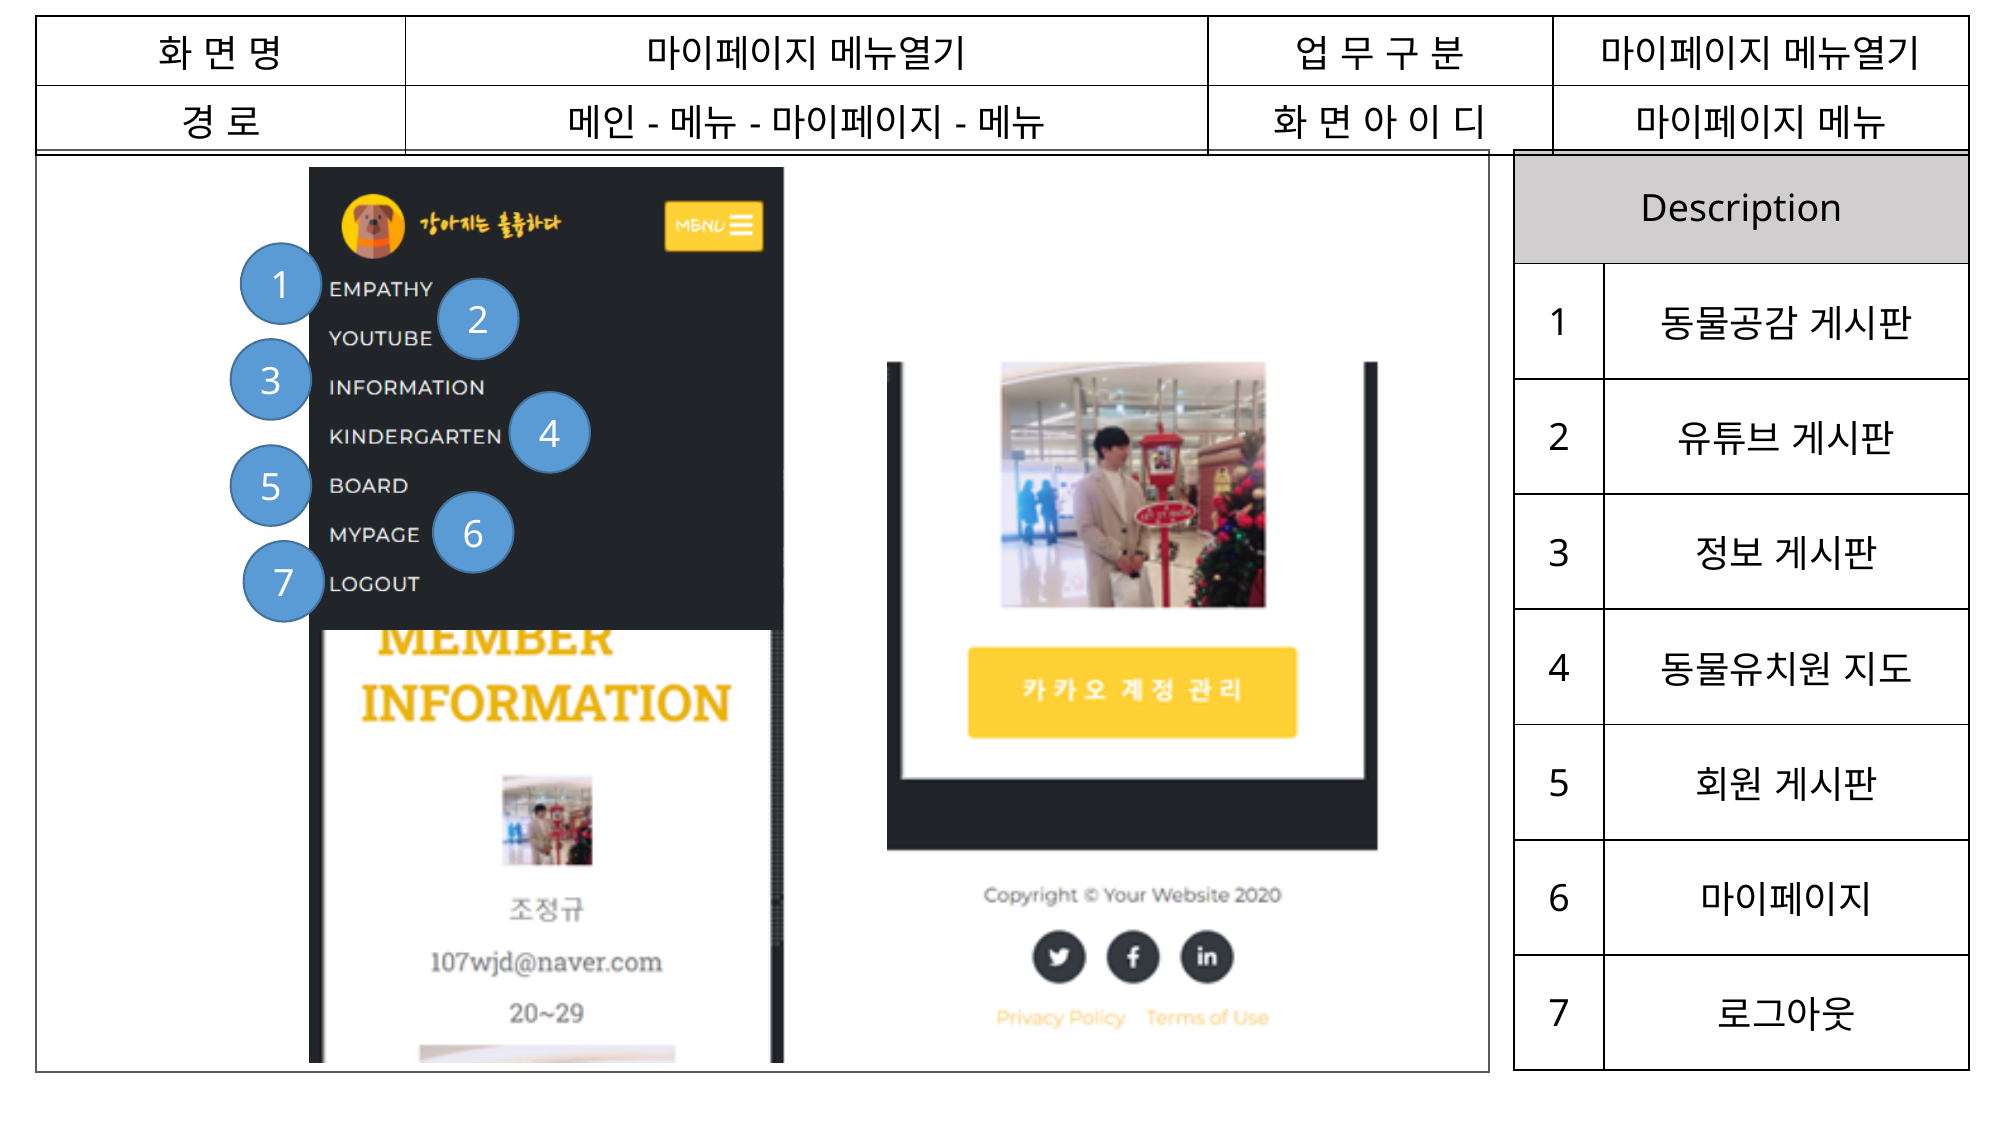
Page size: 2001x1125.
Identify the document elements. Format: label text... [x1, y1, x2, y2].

table_cell 동물공감 게시판 [1605, 264, 1968, 378]
text_box 5 [229, 444, 309, 527]
table_cell 메인-메뉴-마이페이지-메뉴 [406, 86, 1207, 154]
table_header Description [1515, 156, 1968, 263]
table_cell 1 [1515, 264, 1603, 378]
table_cell 마이페이지 메뉴 [1554, 86, 1968, 154]
text_box 7 [242, 540, 309, 623]
table_header 마이페이지 메뉴열기 [406, 17, 1207, 85]
picture [309, 167, 791, 1063]
table_cell 경 로 [37, 86, 405, 154]
text_box [35, 156, 1490, 1073]
table_cell 6 [1515, 841, 1603, 954]
text_box 1 [239, 242, 309, 325]
table_cell 유튜브 게시판 [1605, 380, 1968, 493]
table_cell 2 [1515, 380, 1603, 493]
table_header 업 무 구 분 [1209, 17, 1552, 85]
table_header 화 면 명 [37, 17, 405, 85]
table_cell 로그아웃 [1605, 956, 1968, 1069]
table_cell 5 [1515, 725, 1603, 839]
text_box 3 [229, 338, 309, 421]
table_cell 화 면 아 이 디 [1209, 86, 1552, 154]
table_cell 3 [1515, 495, 1603, 608]
table_cell 회원 게시판 [1605, 725, 1968, 839]
table_cell 정보 게시판 [1605, 495, 1968, 608]
table_cell 마이페이지 [1605, 841, 1968, 954]
table_header 마이페이지 메뉴열기 [1554, 17, 1968, 85]
picture [887, 358, 1385, 1071]
table_cell 4 [1515, 610, 1603, 724]
table_cell 동물유치원 지도 [1605, 610, 1968, 724]
table_cell 7 [1515, 956, 1603, 1069]
